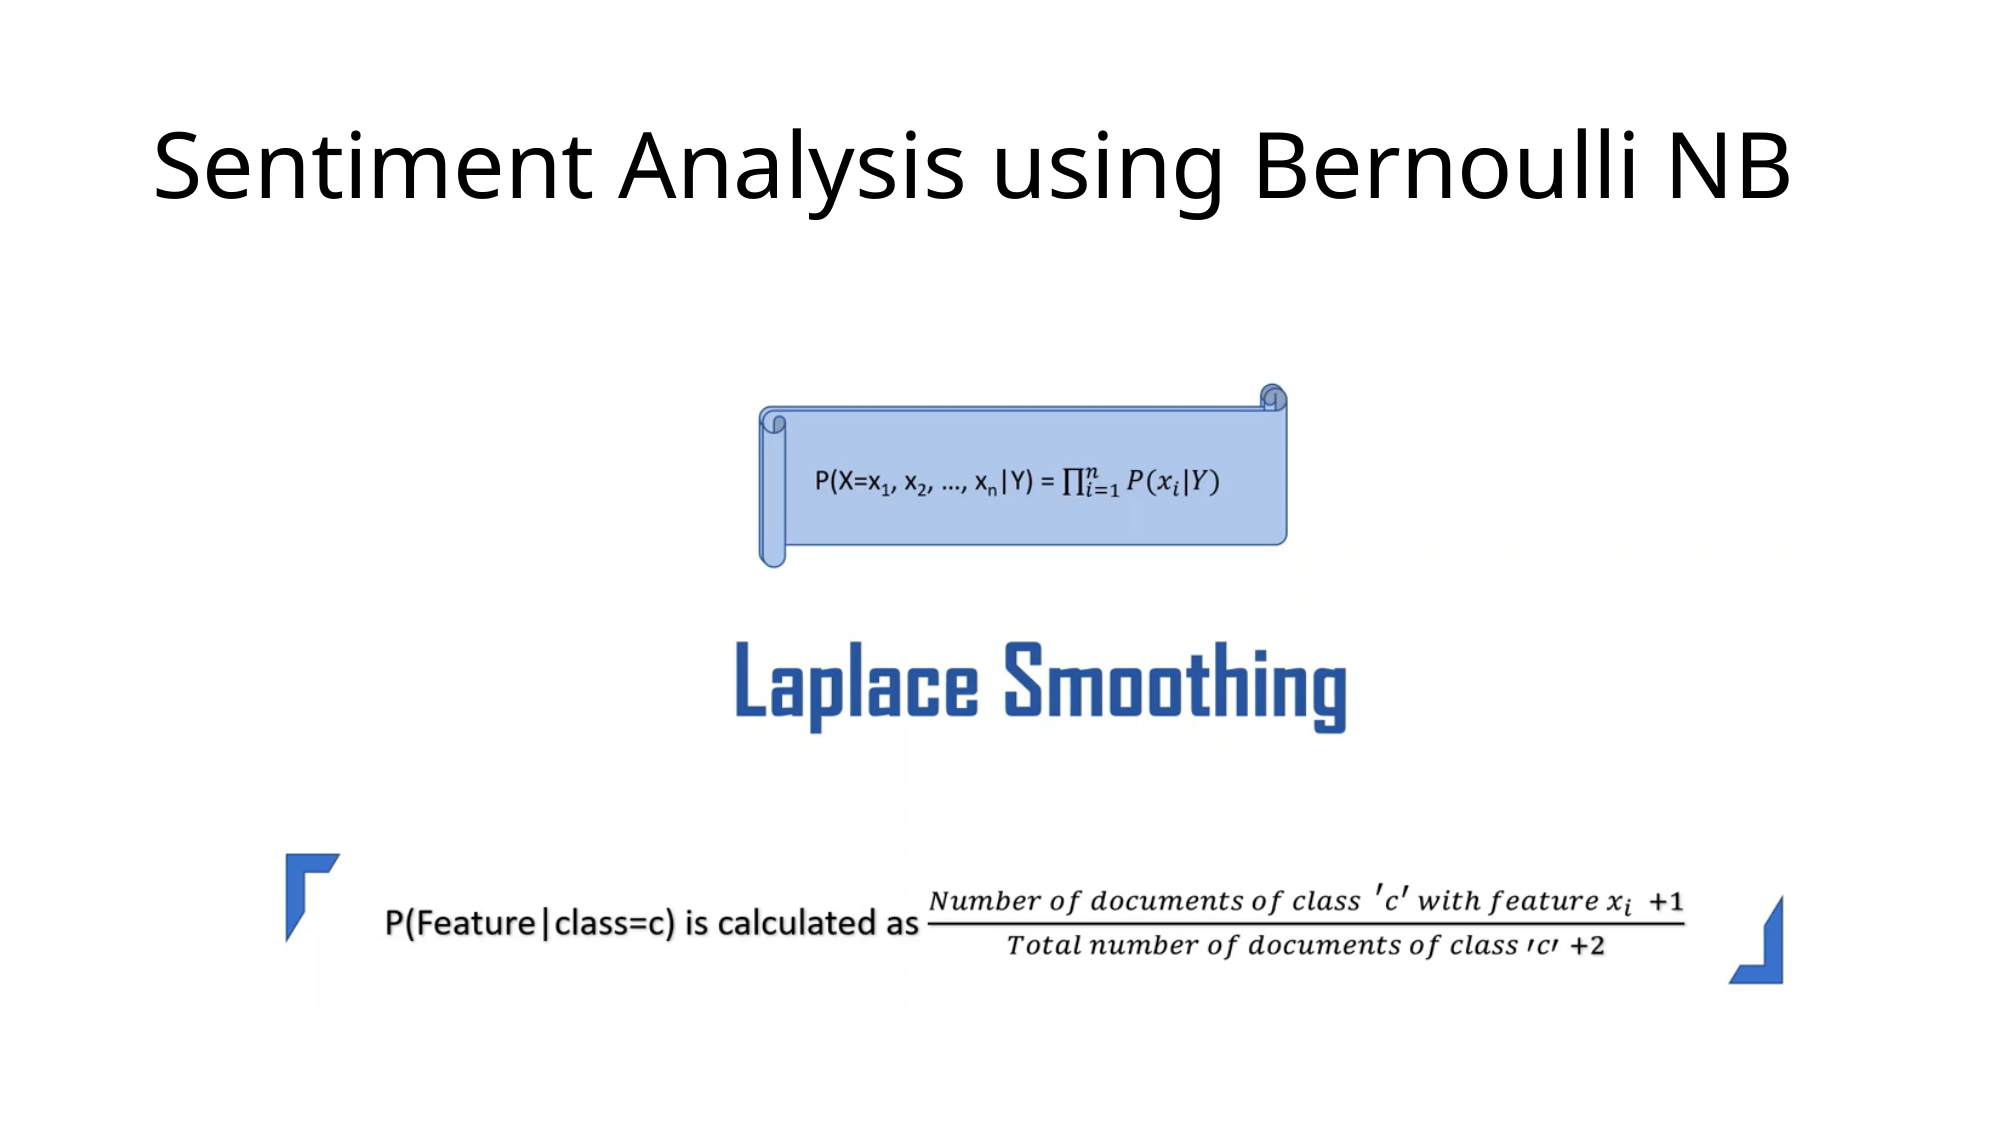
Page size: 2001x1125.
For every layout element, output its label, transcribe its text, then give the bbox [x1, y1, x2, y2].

title Sentiment Analysis using Bernoulli NB [137, 59, 1863, 278]
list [193, 299, 1807, 1014]
